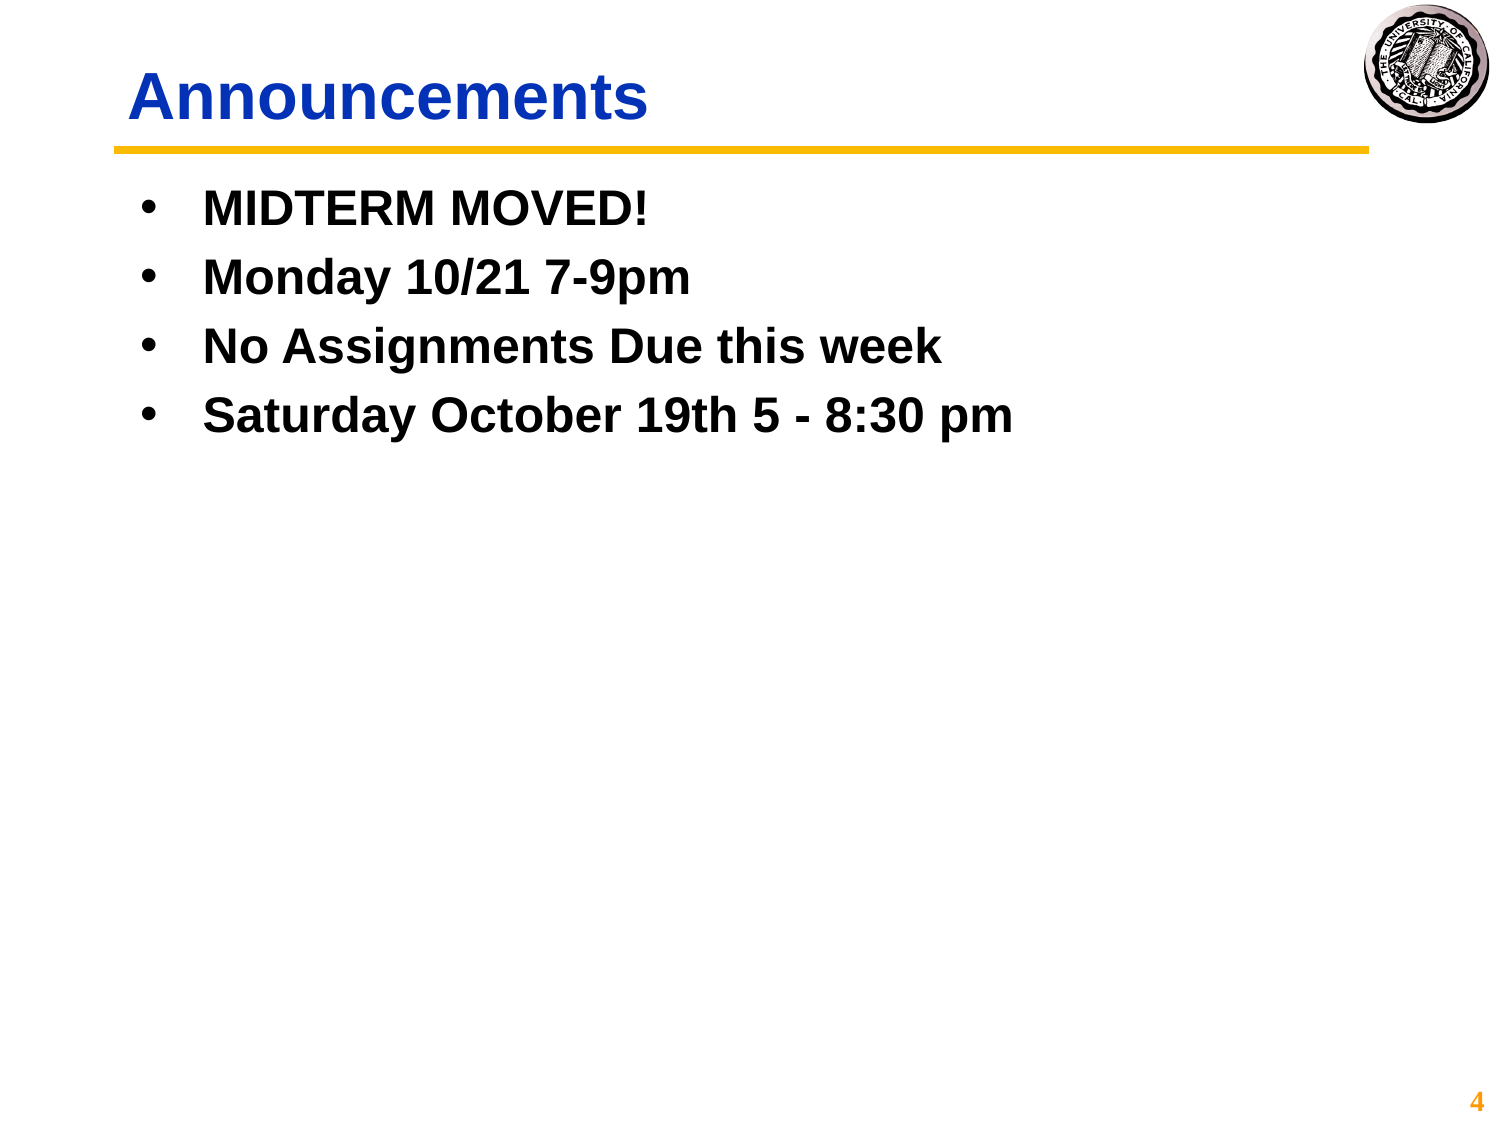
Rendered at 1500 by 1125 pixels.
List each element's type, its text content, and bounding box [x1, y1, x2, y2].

picture [1350, 0, 1500, 127]
title Announcements [112, 37, 1375, 159]
list MIDTERM MOVED! Monday 10/21 7-9pm No Assignments Due this week Saturday October 19th 5 - 8:30 pm [112, 174, 1363, 1038]
slide_number 4 [1412, 1074, 1500, 1125]
